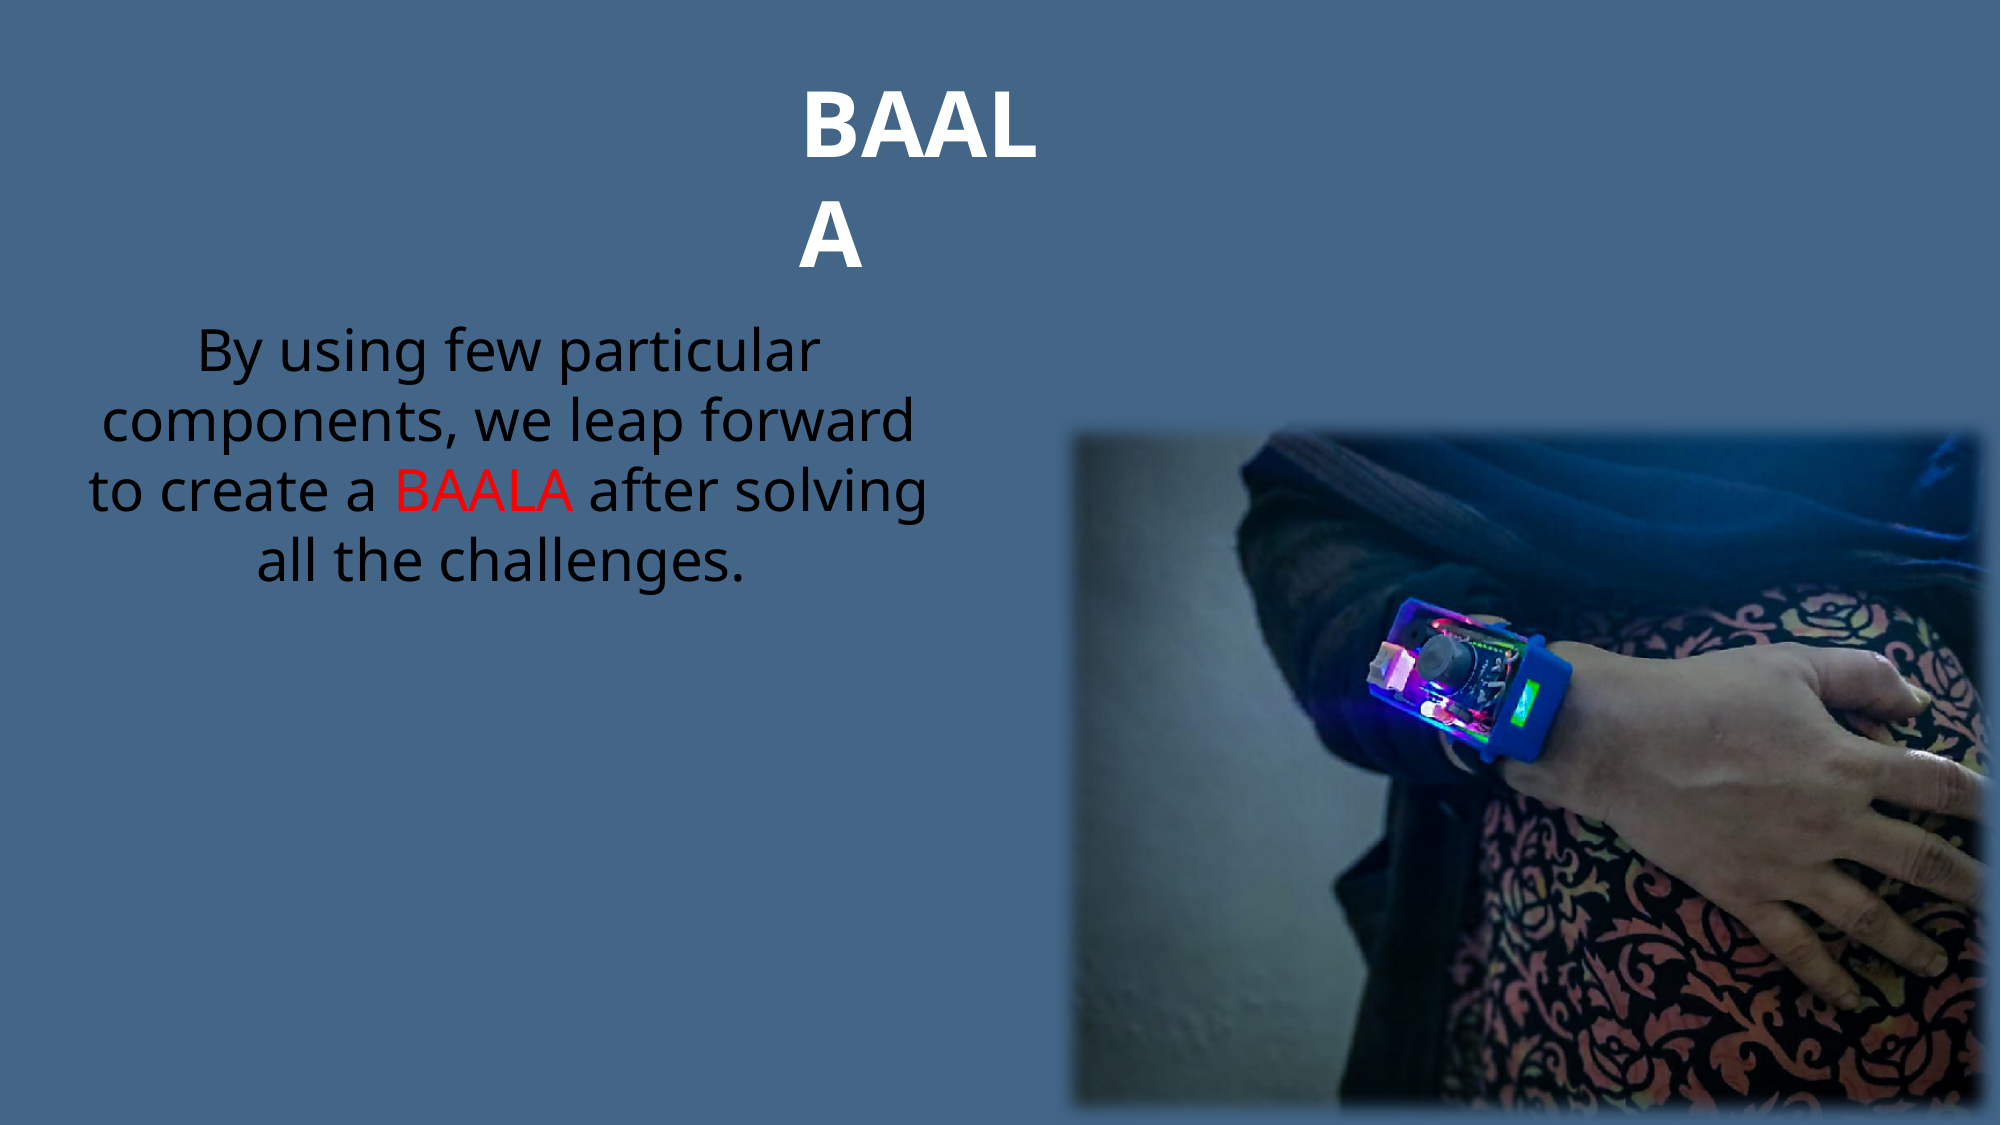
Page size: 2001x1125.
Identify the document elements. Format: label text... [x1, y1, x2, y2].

text_box By using few particular components, we leap forward to create a BAALA after solving all the challenges. [72, 306, 945, 601]
picture [1054, 416, 2000, 1125]
text_box BAALA [784, 58, 1075, 294]
